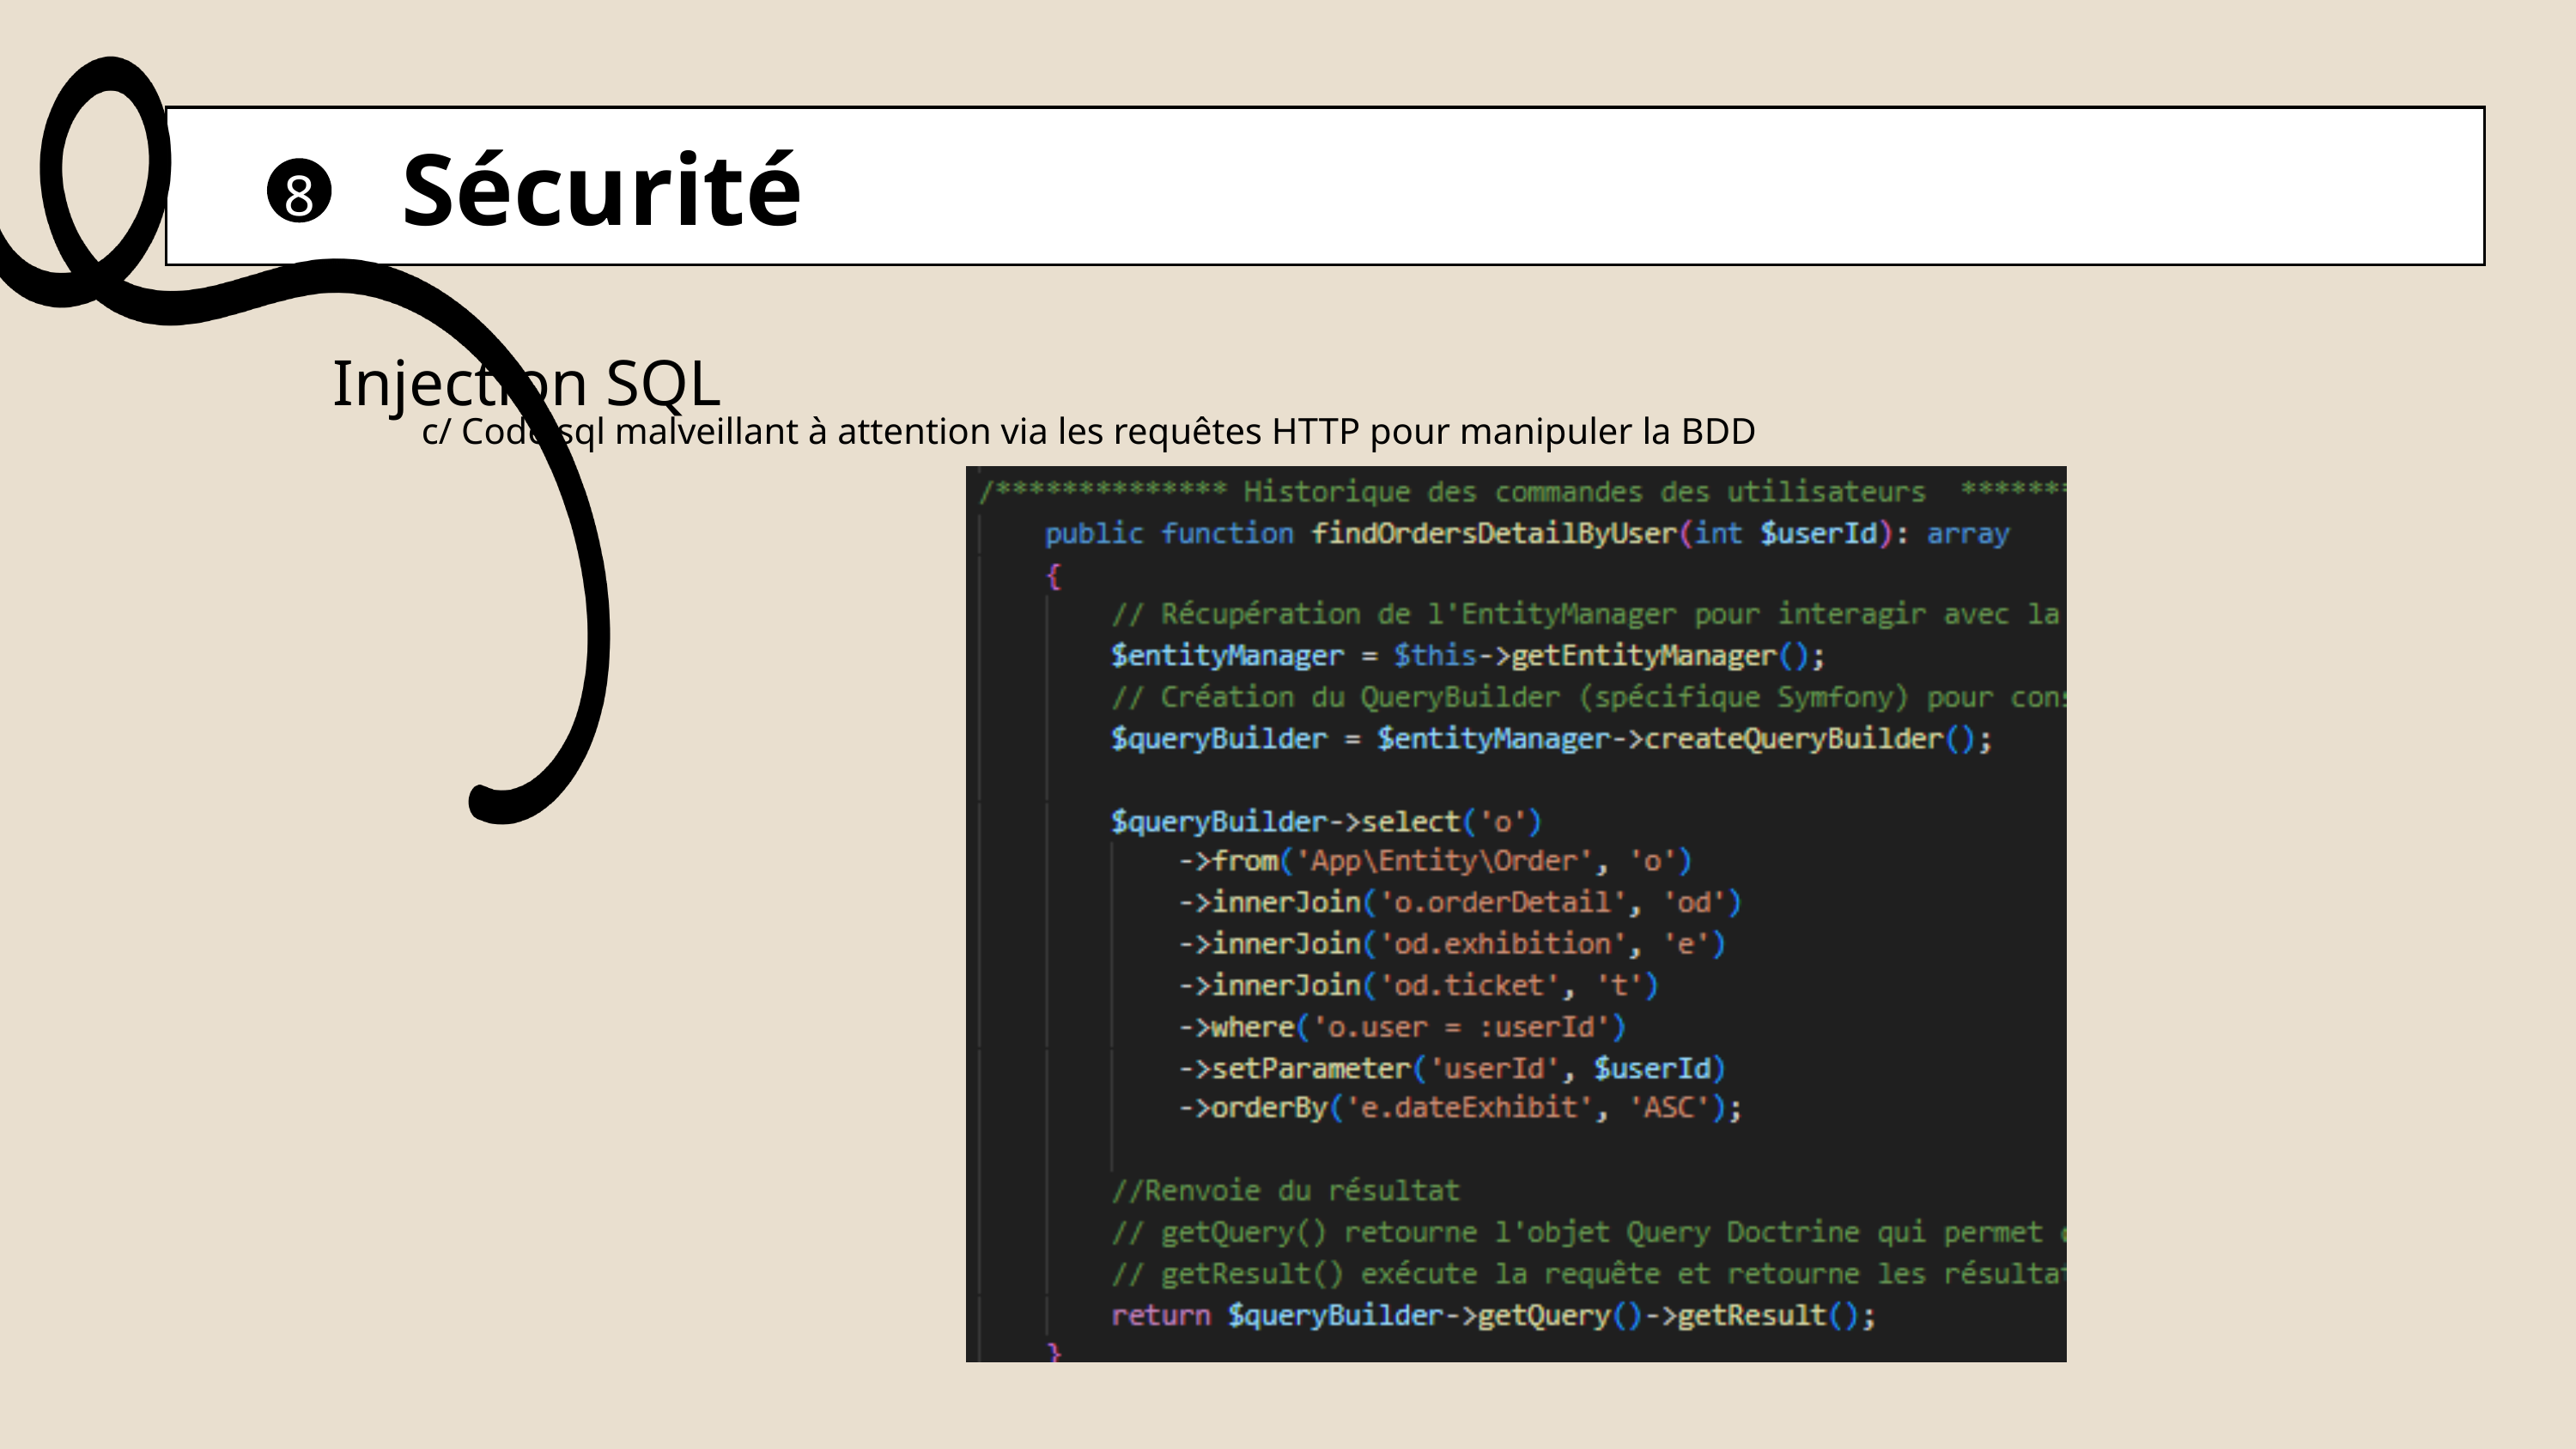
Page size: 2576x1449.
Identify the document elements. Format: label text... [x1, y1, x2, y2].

picture [965, 466, 2067, 1362]
text_box c/ Code sql malveillant à attention via les requêtes HTTP pour manipuler la BDD [421, 397, 1922, 452]
text_box Injection SQL [332, 305, 812, 418]
text_box [0, 0, 620, 832]
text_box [266, 149, 332, 225]
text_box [166, 106, 2485, 265]
